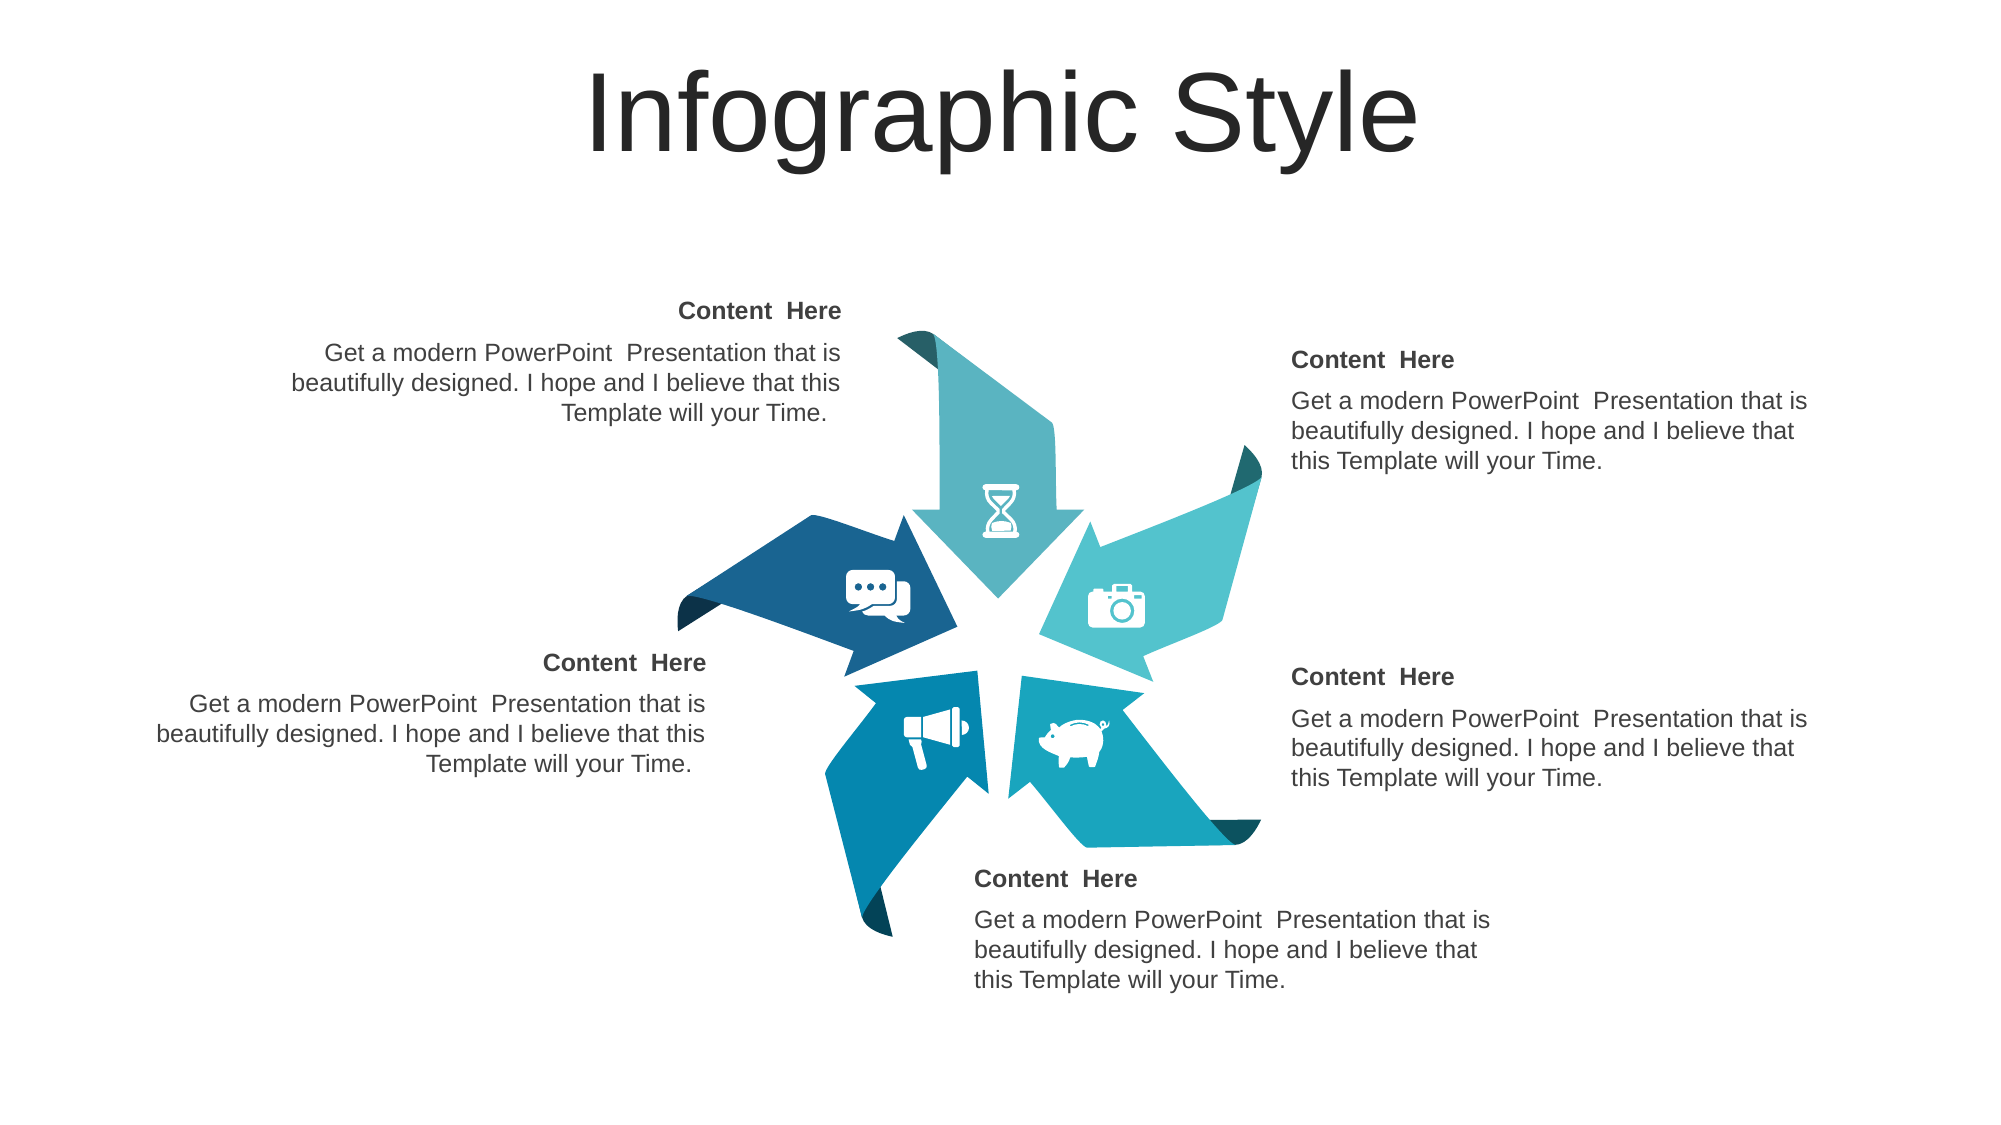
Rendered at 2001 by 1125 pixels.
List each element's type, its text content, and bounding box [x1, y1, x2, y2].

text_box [897, 330, 1085, 599]
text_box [974, 854, 1540, 1003]
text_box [149, 638, 722, 787]
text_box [1291, 335, 1857, 484]
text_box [284, 286, 857, 435]
list Infographic Style [53, 55, 1952, 175]
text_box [1291, 652, 1857, 801]
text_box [735, 453, 923, 722]
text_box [805, 645, 993, 914]
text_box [1016, 643, 1204, 854]
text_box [1067, 444, 1255, 713]
